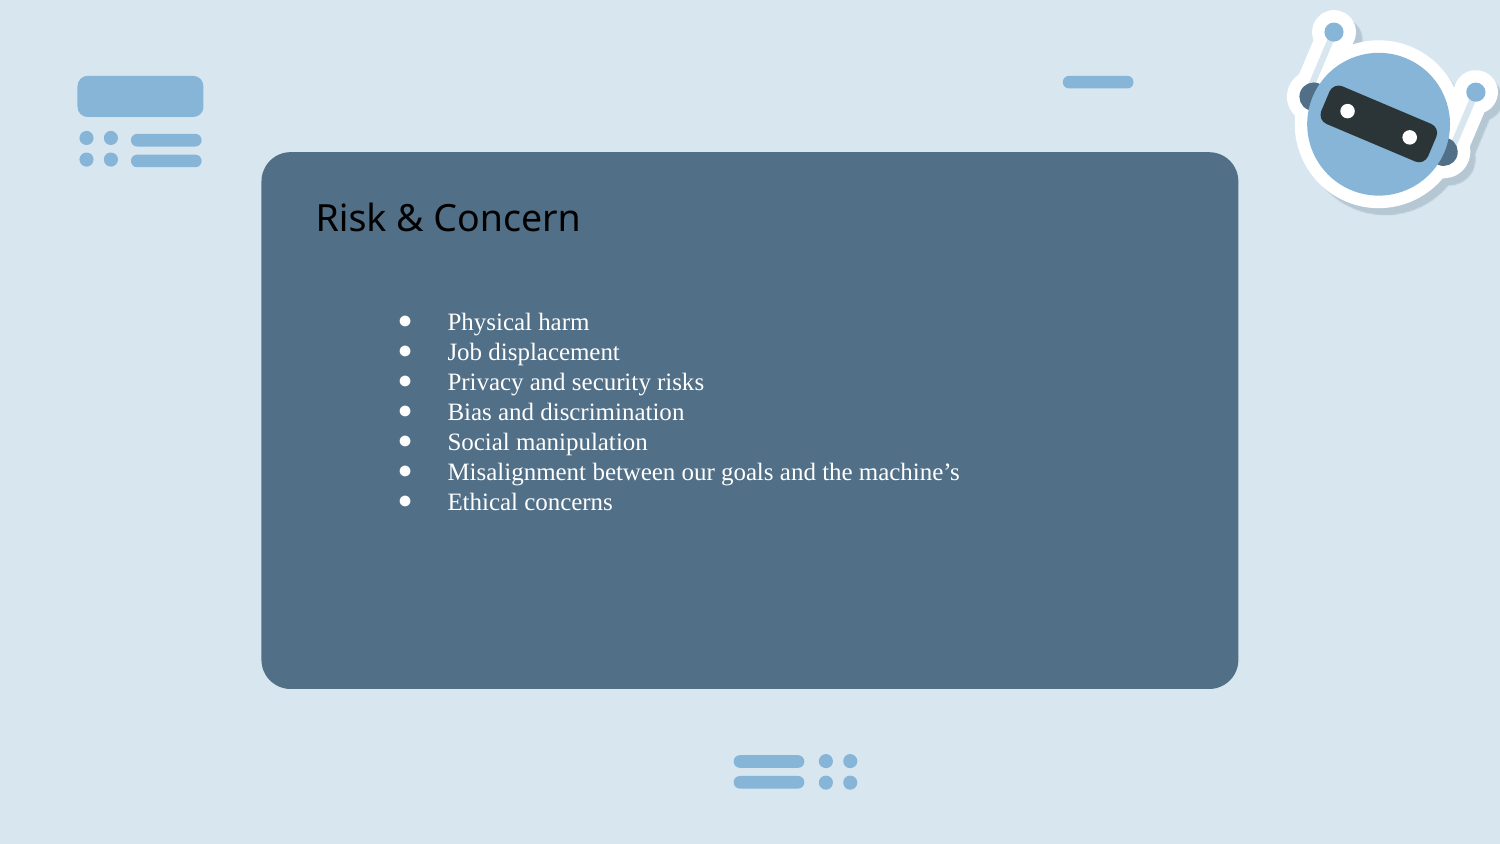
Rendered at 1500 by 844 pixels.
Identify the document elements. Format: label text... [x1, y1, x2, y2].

text_box Physical harm Job displacement Privacy and security risks Bias and discrimination Social manipulation Misalignment between our goals and the machine’s Ethical concerns [357, 290, 986, 531]
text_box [1292, 47, 1467, 197]
text_box Risk & Concern [300, 179, 660, 255]
